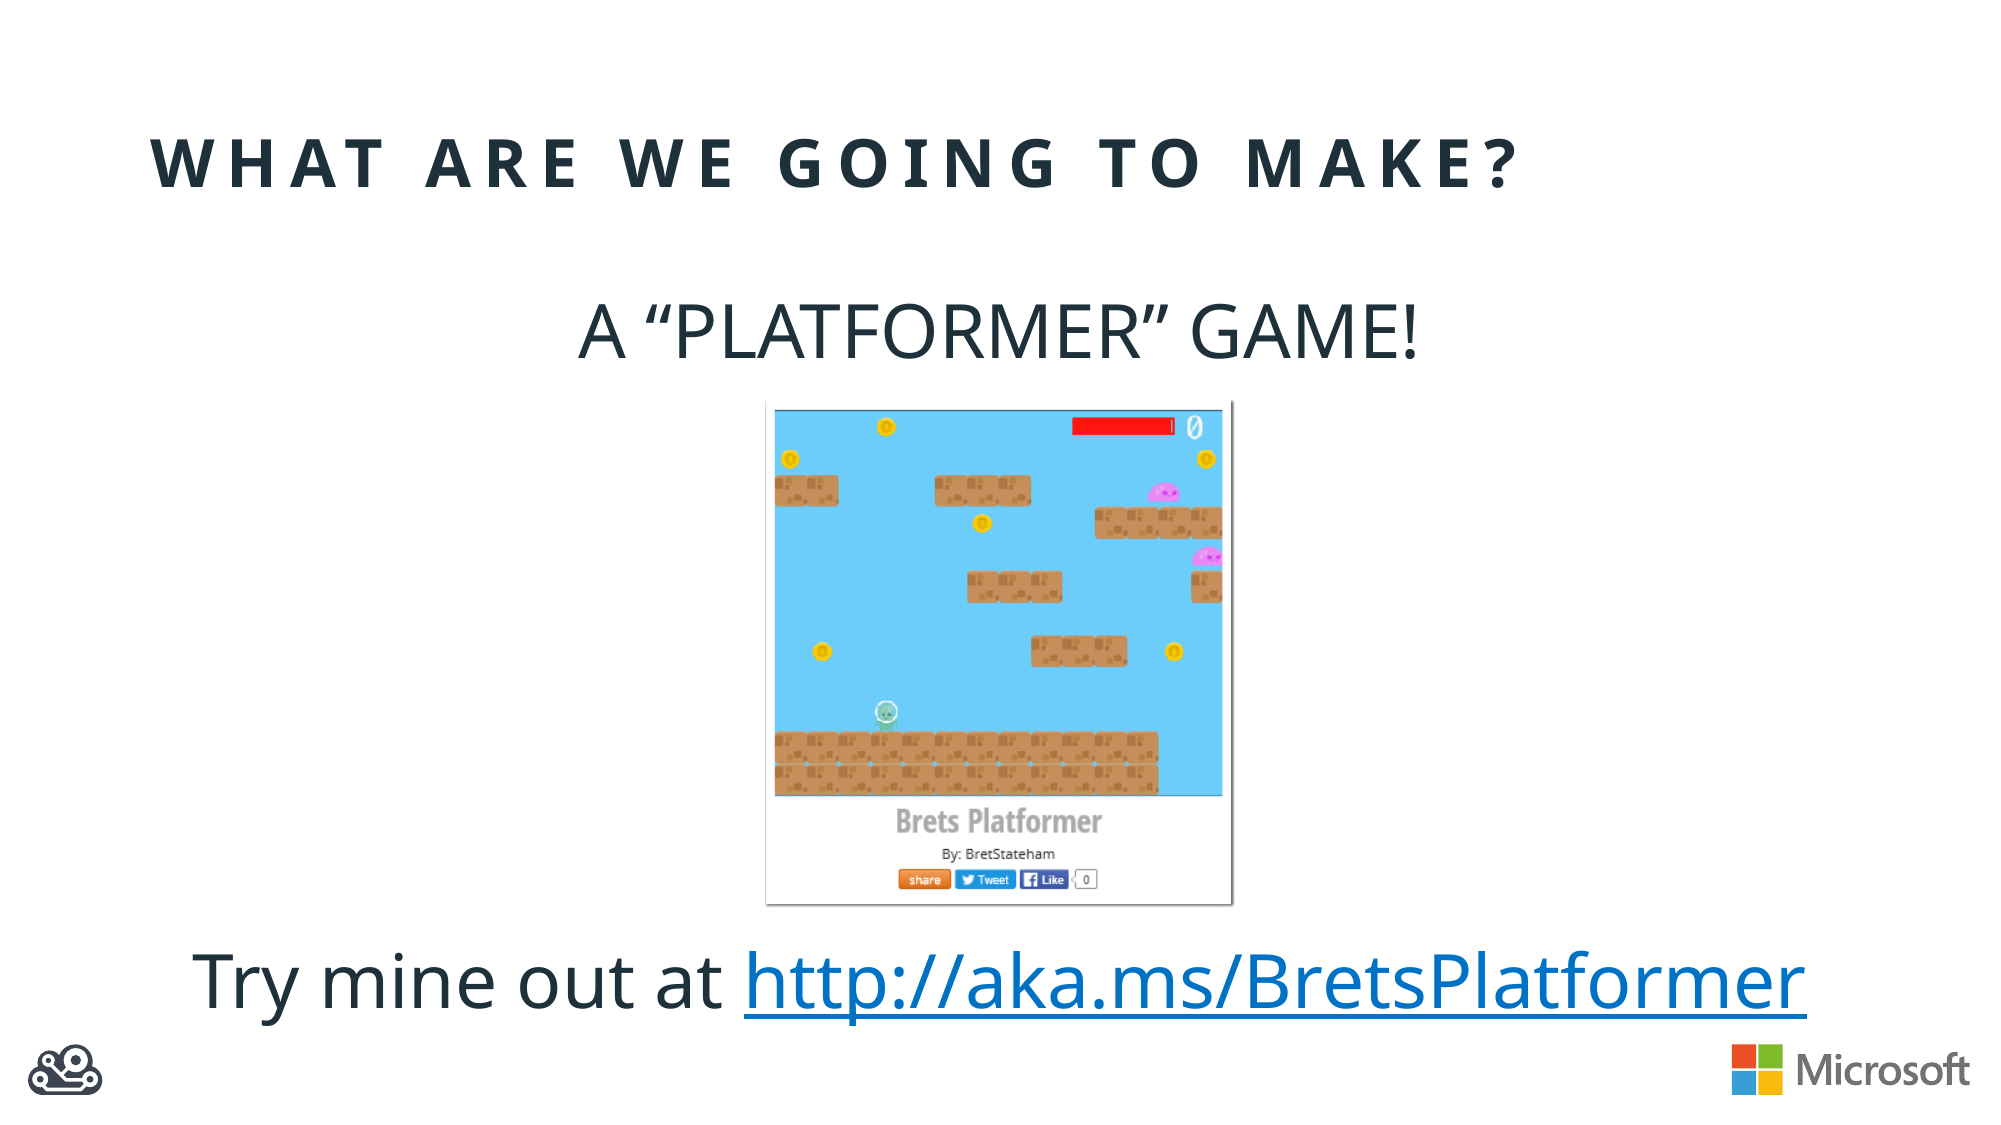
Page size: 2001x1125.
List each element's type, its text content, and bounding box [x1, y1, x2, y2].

text_box A “PLATFORMER” GAME! [563, 276, 1437, 382]
text_box Try mine out at http://aka.ms/BretsPlatformer [177, 925, 1823, 1043]
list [764, 400, 1236, 908]
title What are we going to make? [135, 57, 1860, 275]
